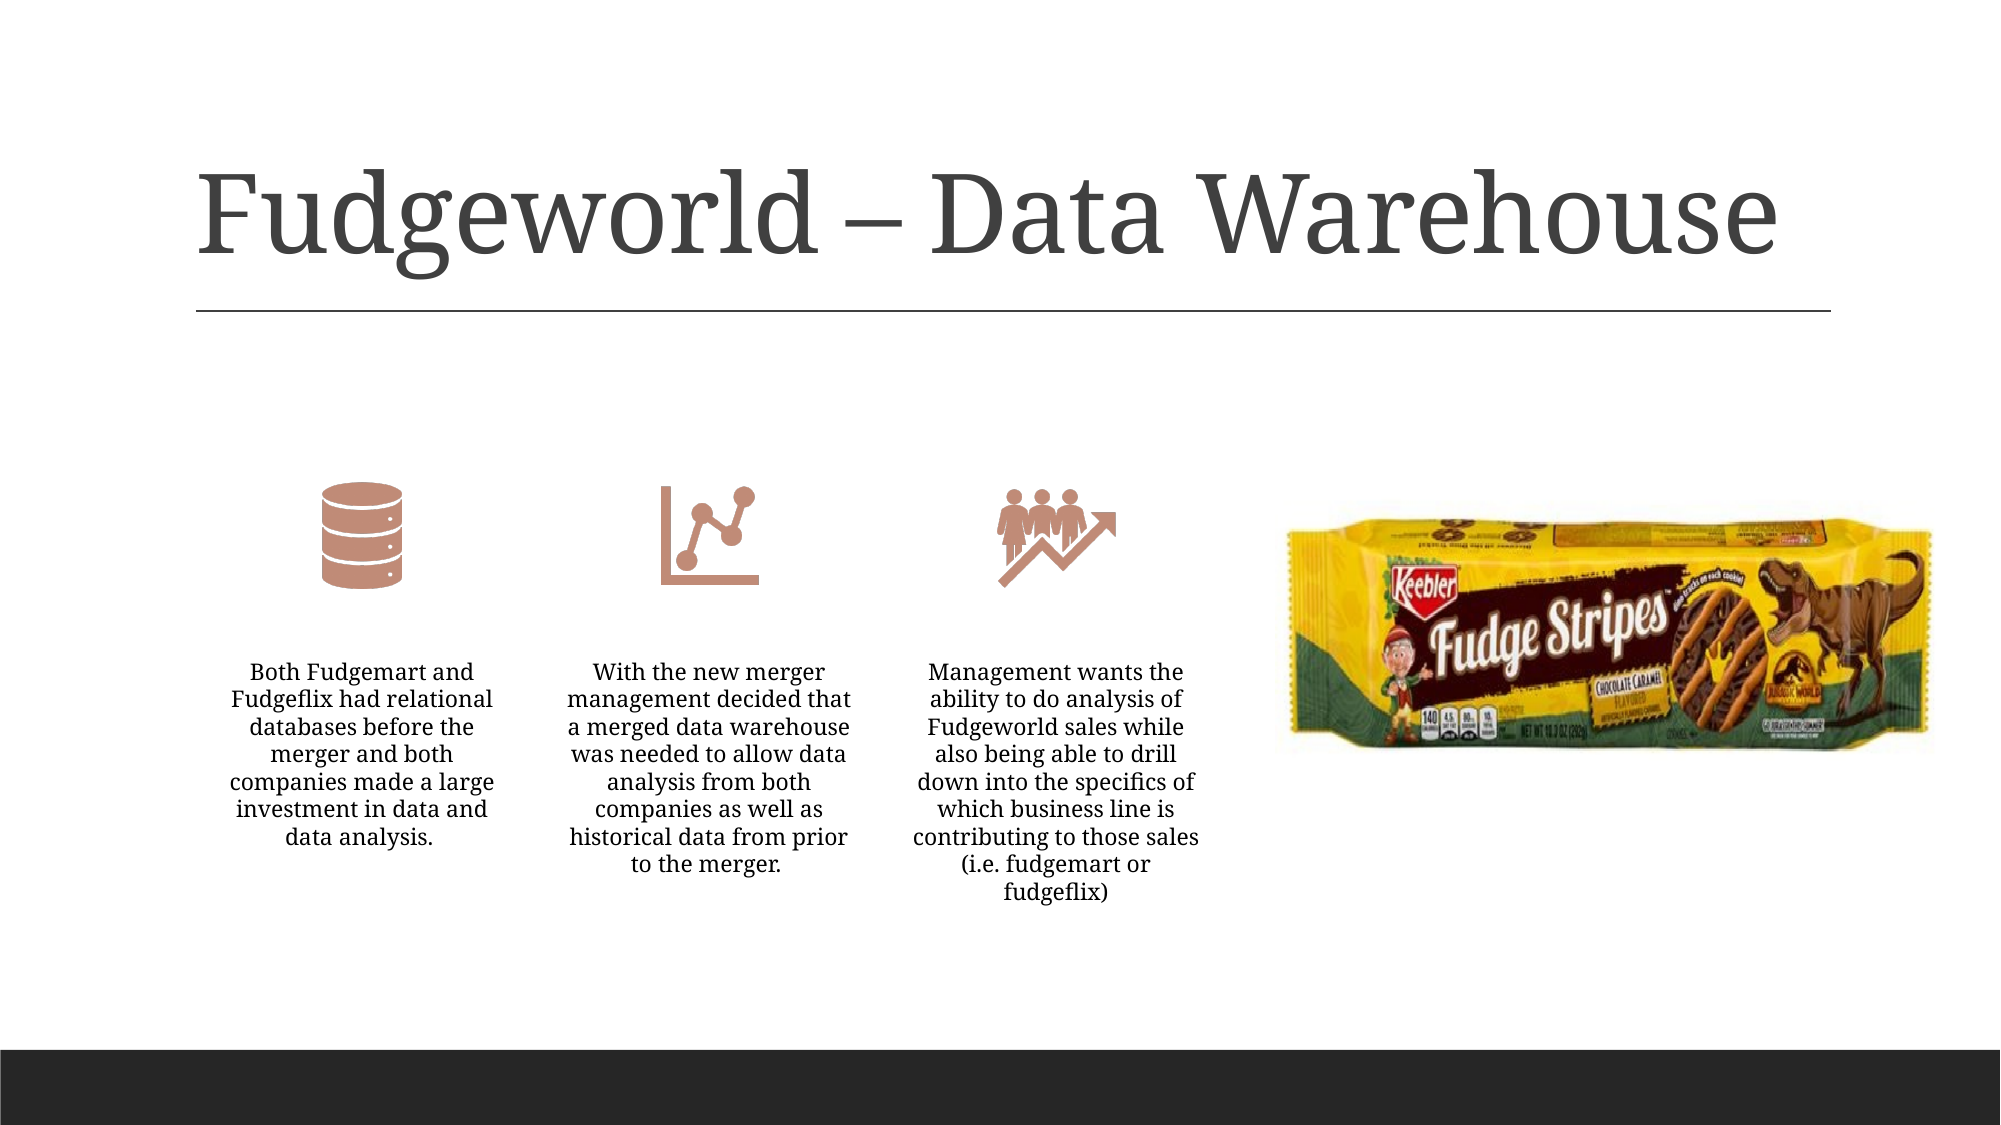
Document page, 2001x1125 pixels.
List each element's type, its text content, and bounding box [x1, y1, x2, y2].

title Fudgeworld – Data Warehouse [180, 47, 1830, 285]
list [179, 345, 1239, 964]
picture [1269, 473, 1958, 807]
